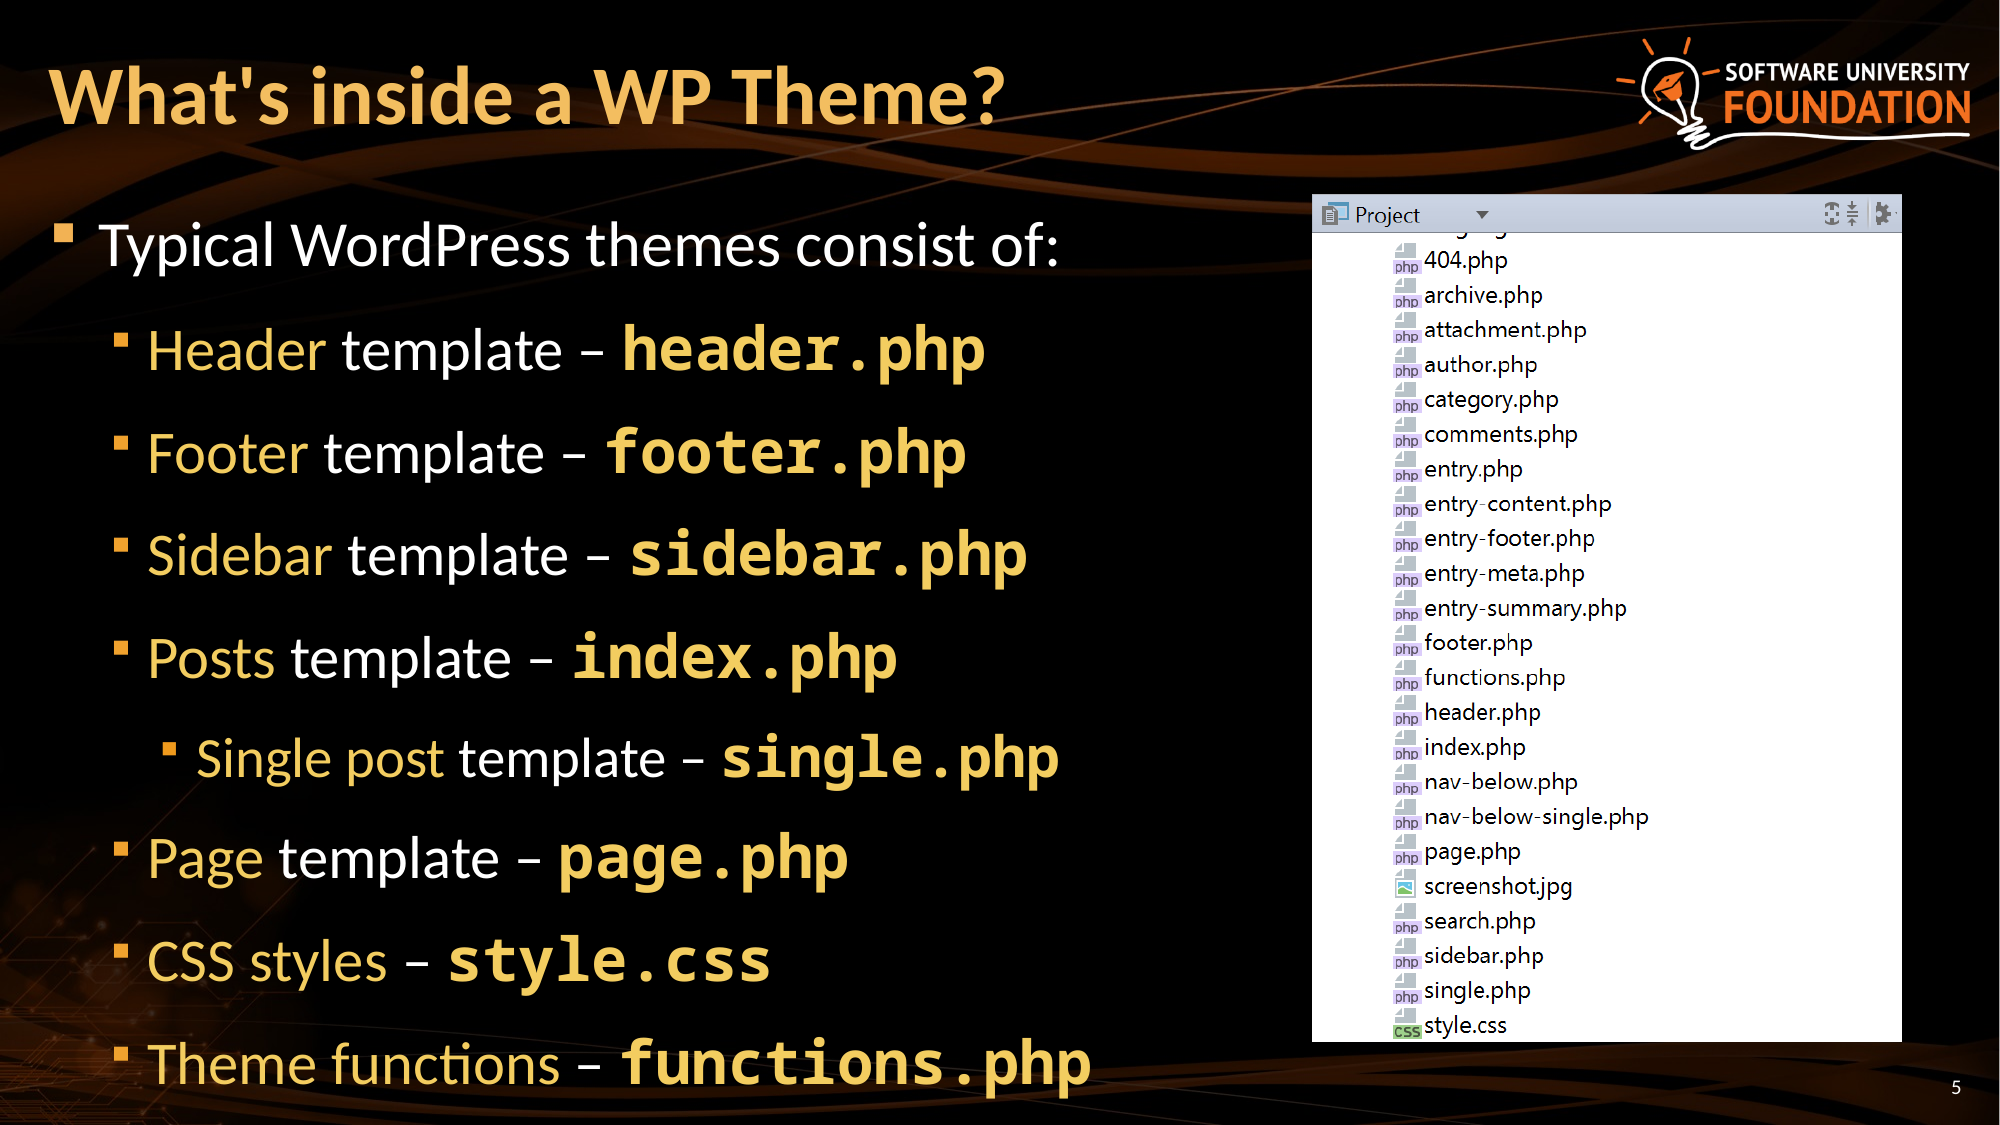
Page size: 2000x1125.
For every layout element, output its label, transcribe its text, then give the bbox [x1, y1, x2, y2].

picture [0, 0, 2000, 1125]
list Typical WordPress themes consist of: Header template – header.php Footer template – footer.php Sidebar template – sidebar.php Posts template – index.php Single post template – single.php Page template – page.php CSS styles – style.css Theme functions – functions.php [31, 188, 1968, 1103]
title What's inside a WP Theme? [30, 6, 1602, 189]
